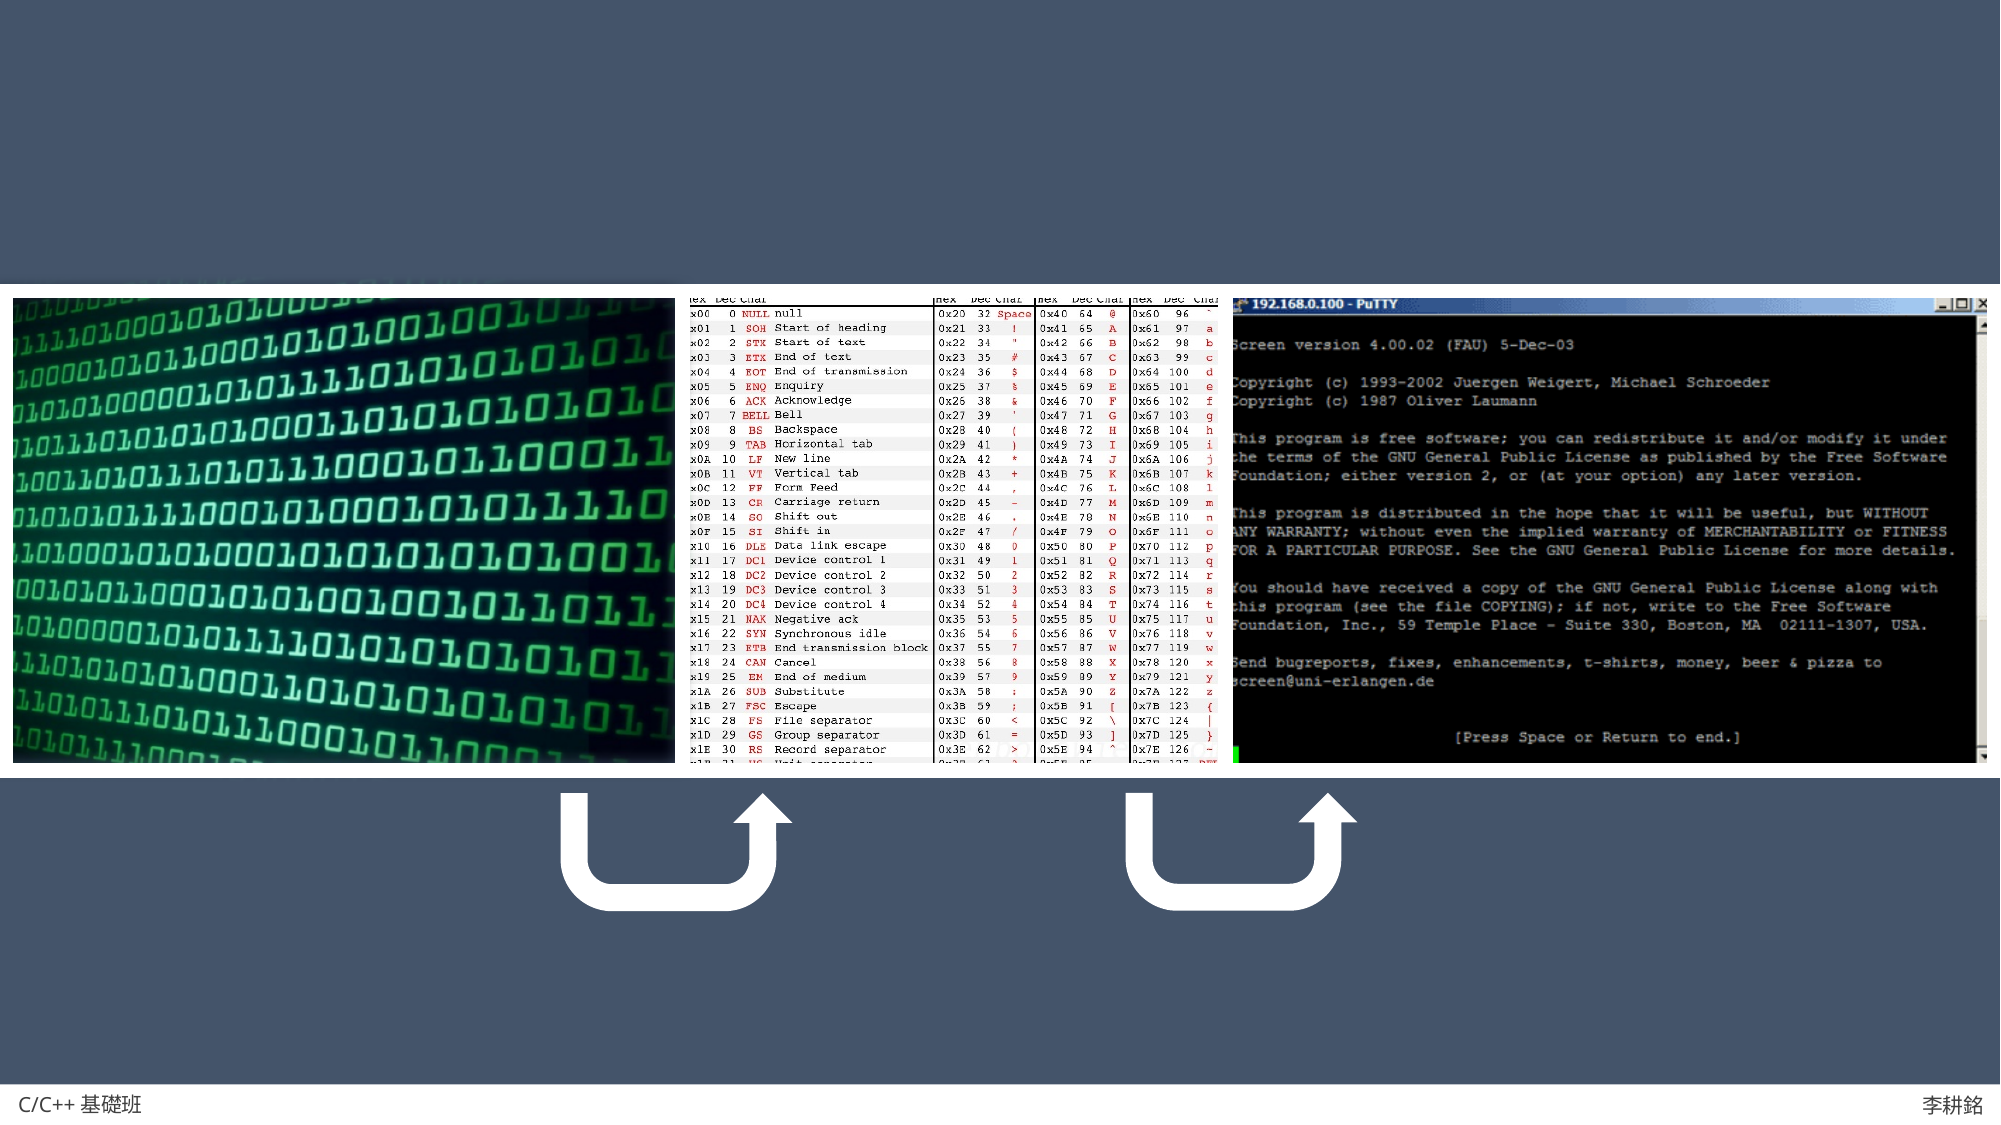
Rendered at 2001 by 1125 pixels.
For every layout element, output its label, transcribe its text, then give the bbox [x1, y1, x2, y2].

text_box [0, 0, 2000, 290]
text_box [1124, 791, 1360, 912]
text_box 李耕銘 [1907, 1084, 2000, 1125]
text_box C/C++基礎班 [3, 1084, 158, 1125]
text_box [0, 771, 2000, 1086]
text_box [559, 791, 795, 913]
picture [0, 274, 2000, 782]
